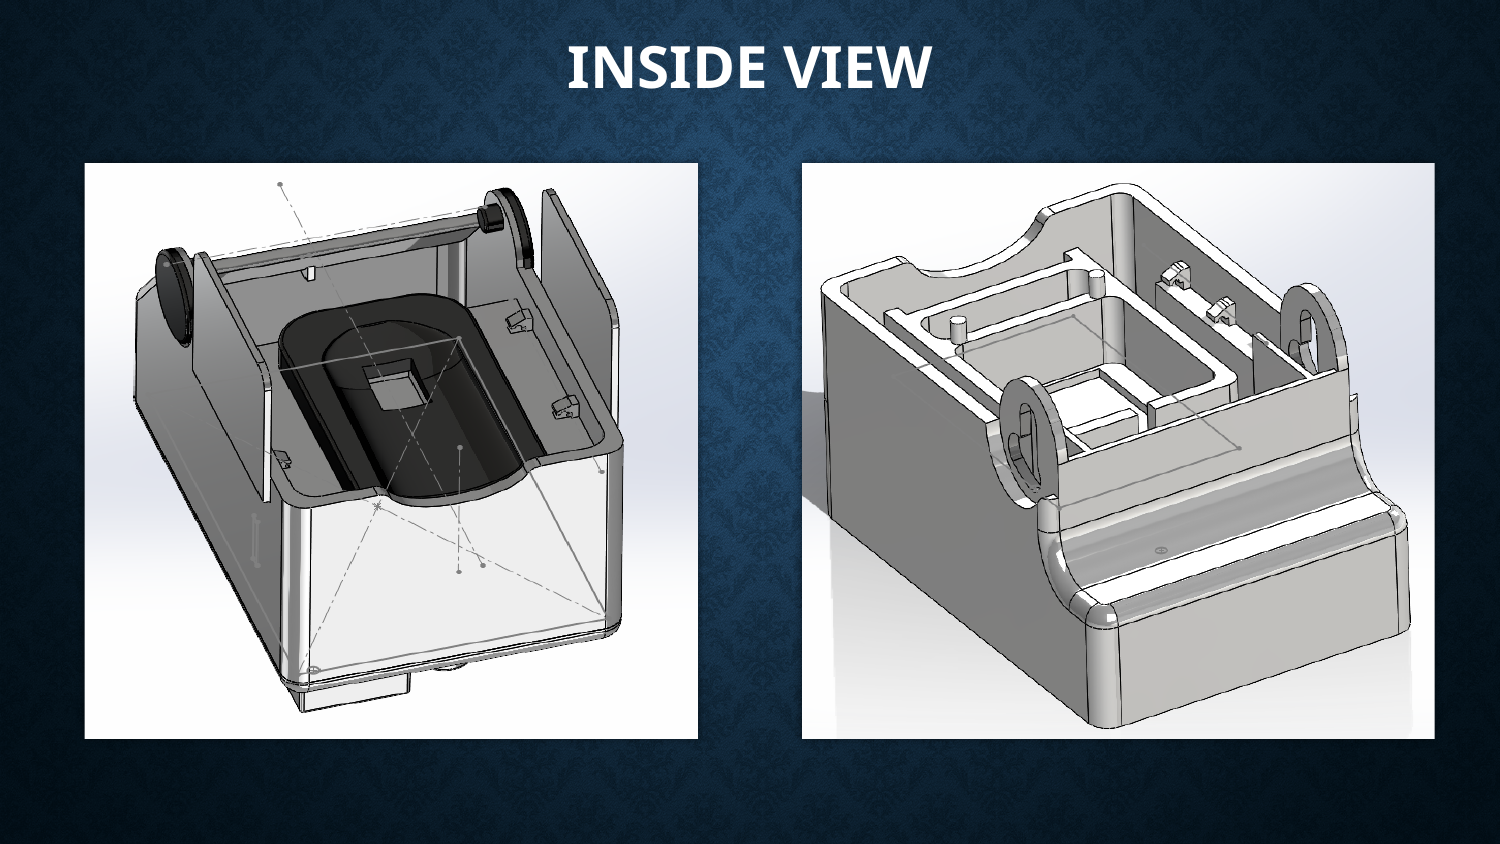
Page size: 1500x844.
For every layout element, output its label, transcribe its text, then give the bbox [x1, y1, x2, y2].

picture [83, 162, 699, 740]
picture [801, 162, 1436, 740]
title Inside View [113, 0, 1387, 140]
